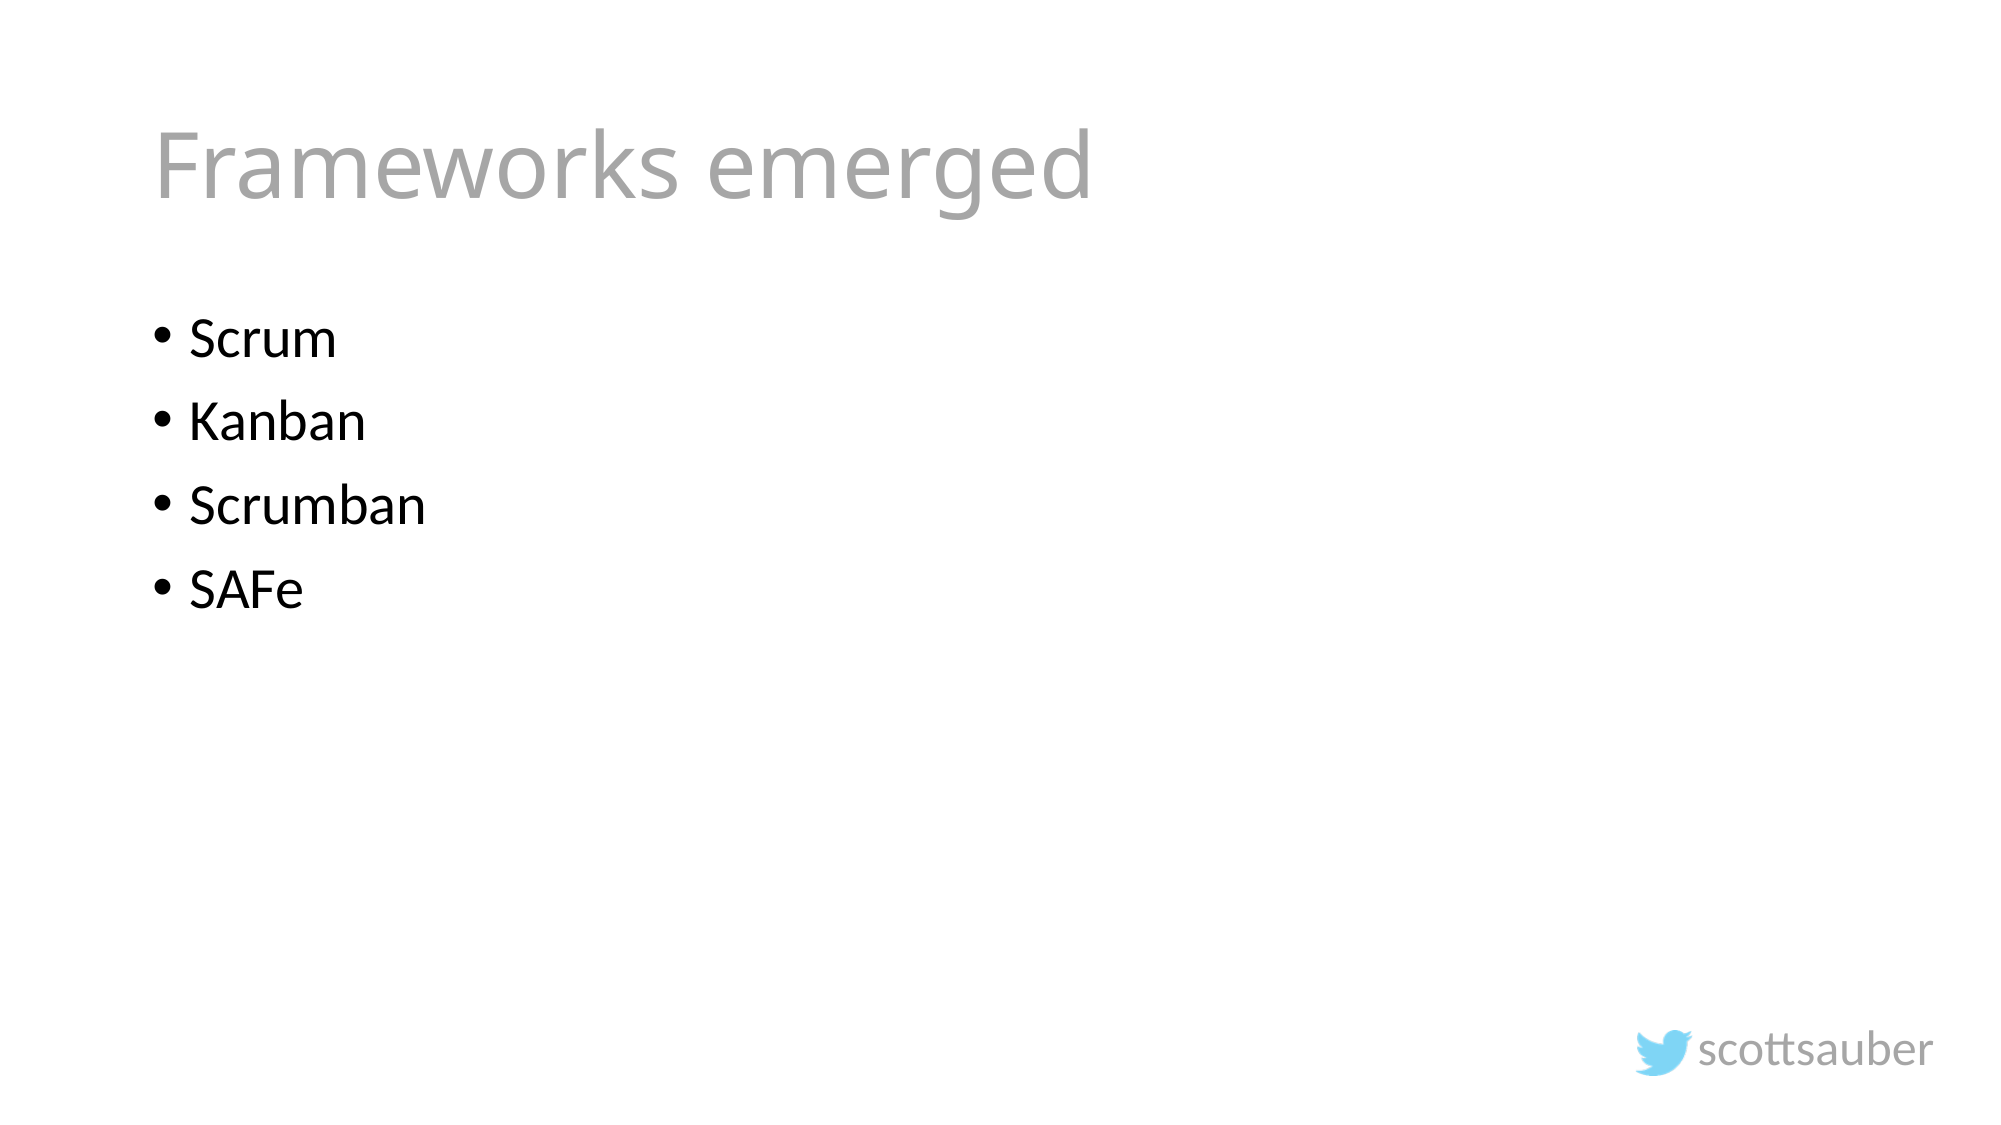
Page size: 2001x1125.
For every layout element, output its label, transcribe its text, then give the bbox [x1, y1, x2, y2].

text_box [1635, 1014, 1986, 1093]
list Scrum Kanban Scrumban SAFe [137, 299, 1863, 1079]
title Frameworks emerged [137, 59, 1863, 278]
